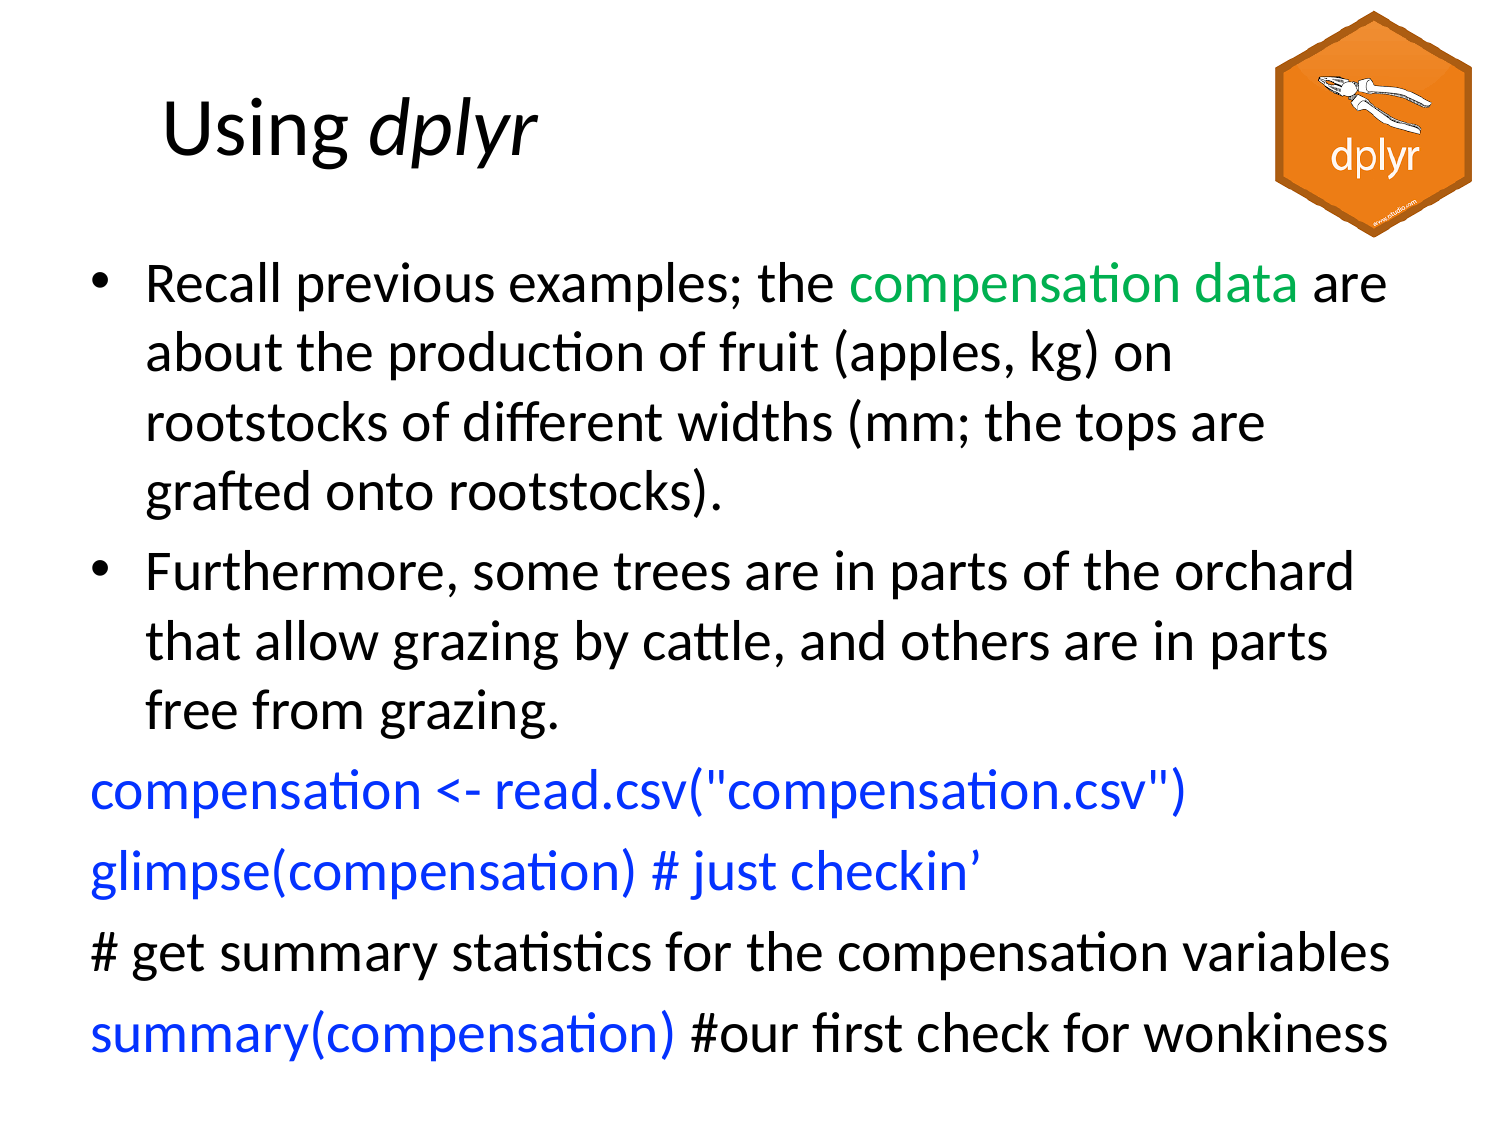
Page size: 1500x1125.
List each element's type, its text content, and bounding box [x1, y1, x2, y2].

title Using dplyr [75, 45, 625, 200]
picture [1274, 10, 1472, 238]
list Recall previous examples; the compensation data are about the production of fruit (apples, kg) on rootstocks of different widths (mm; the tops are grafted onto rootstocks). Furthermore, some trees are in parts of the orchard that allow grazing by cattle, and others are in parts free from grazing. compensation <- read.csv("compensation.csv") glimpse(compensation) # just checkin’ # get summary statistics for the compensation variables summary(compensation) #our first check for wonkiness [75, 237, 1425, 1075]
